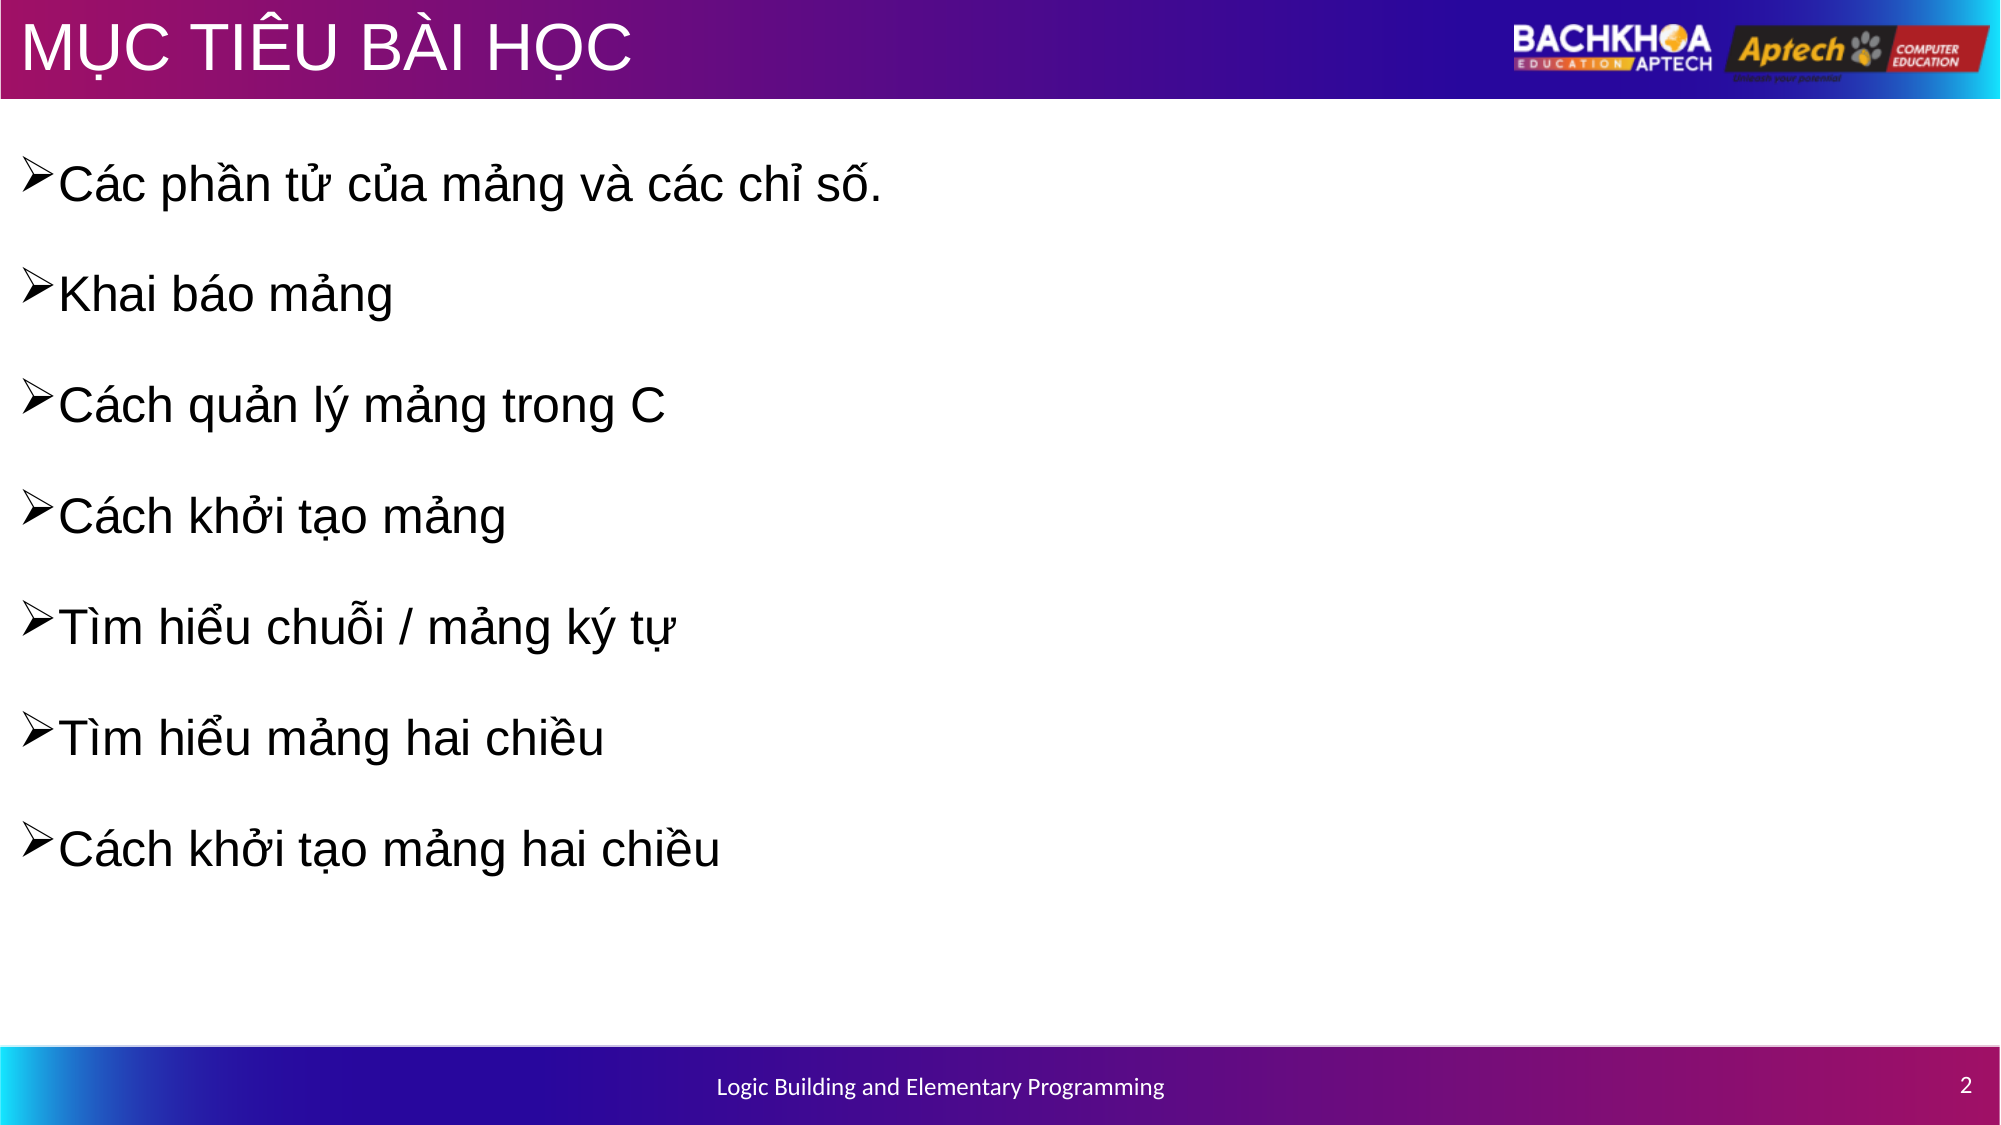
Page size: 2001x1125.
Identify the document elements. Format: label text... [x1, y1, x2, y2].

slide_number 2 [1877, 1053, 1988, 1114]
footer Logic Building and Elementary Programming [17, 1055, 1865, 1116]
picture [0, 1045, 2000, 1125]
list Các phần tử của mảng và các chỉ số. Khai báo mảng Cách quản lý mảng trong C Cách khởi tạo mảng Tìm hiểu chuỗi / mảng ký tự Tìm hiểu mảng hai chiều Cách khởi tạo mảng hai chiều [3, 113, 1988, 1014]
picture [0, 0, 2001, 99]
title MỤC TIÊU BÀI HỌC [4, 5, 1990, 93]
